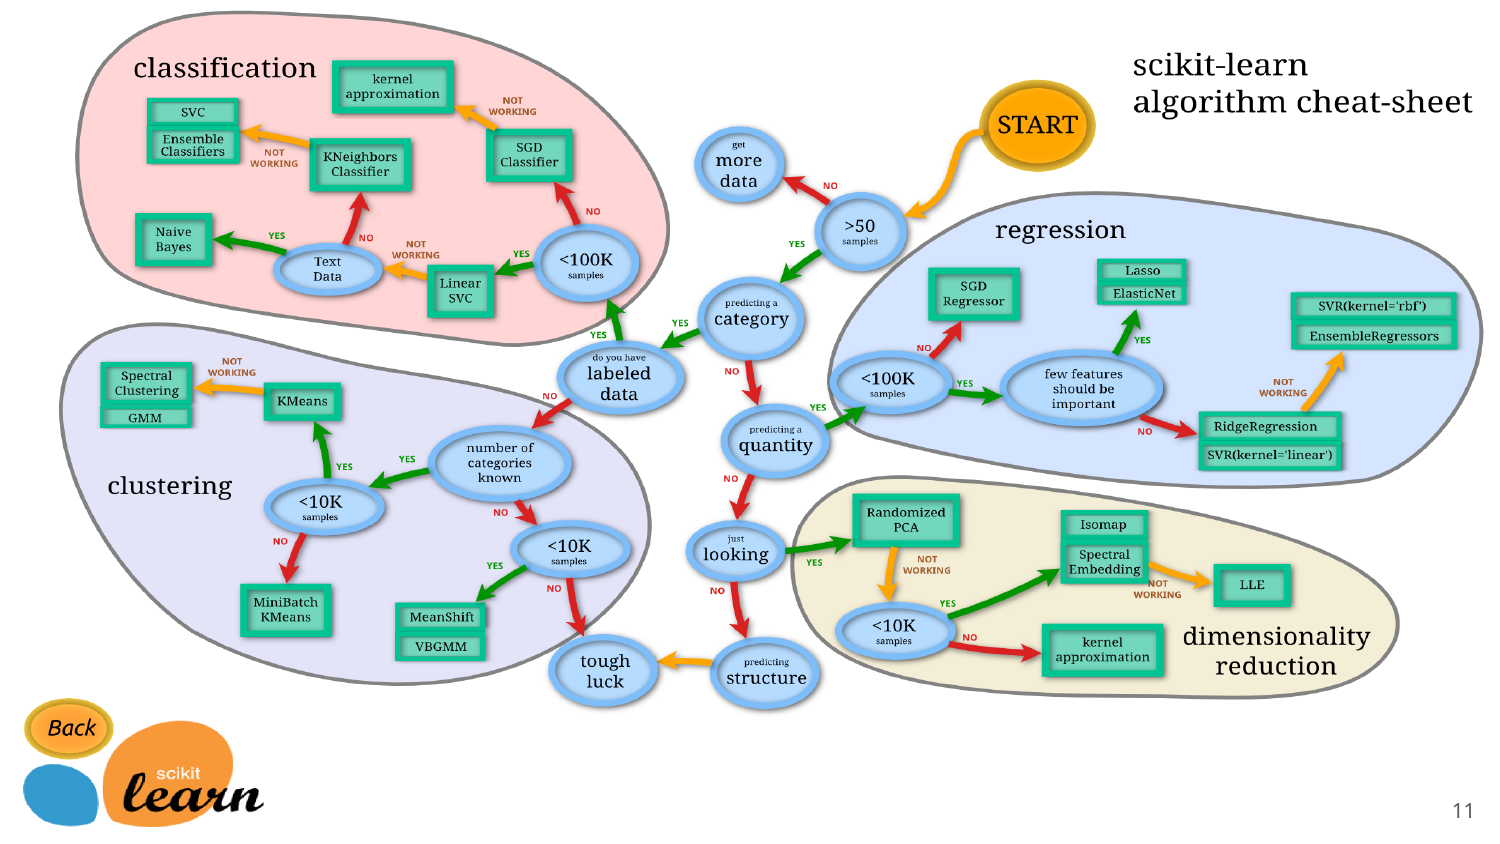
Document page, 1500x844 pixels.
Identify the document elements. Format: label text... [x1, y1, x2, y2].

slide_number ‹#› [1400, 779, 1491, 844]
picture [0, 0, 1500, 844]
